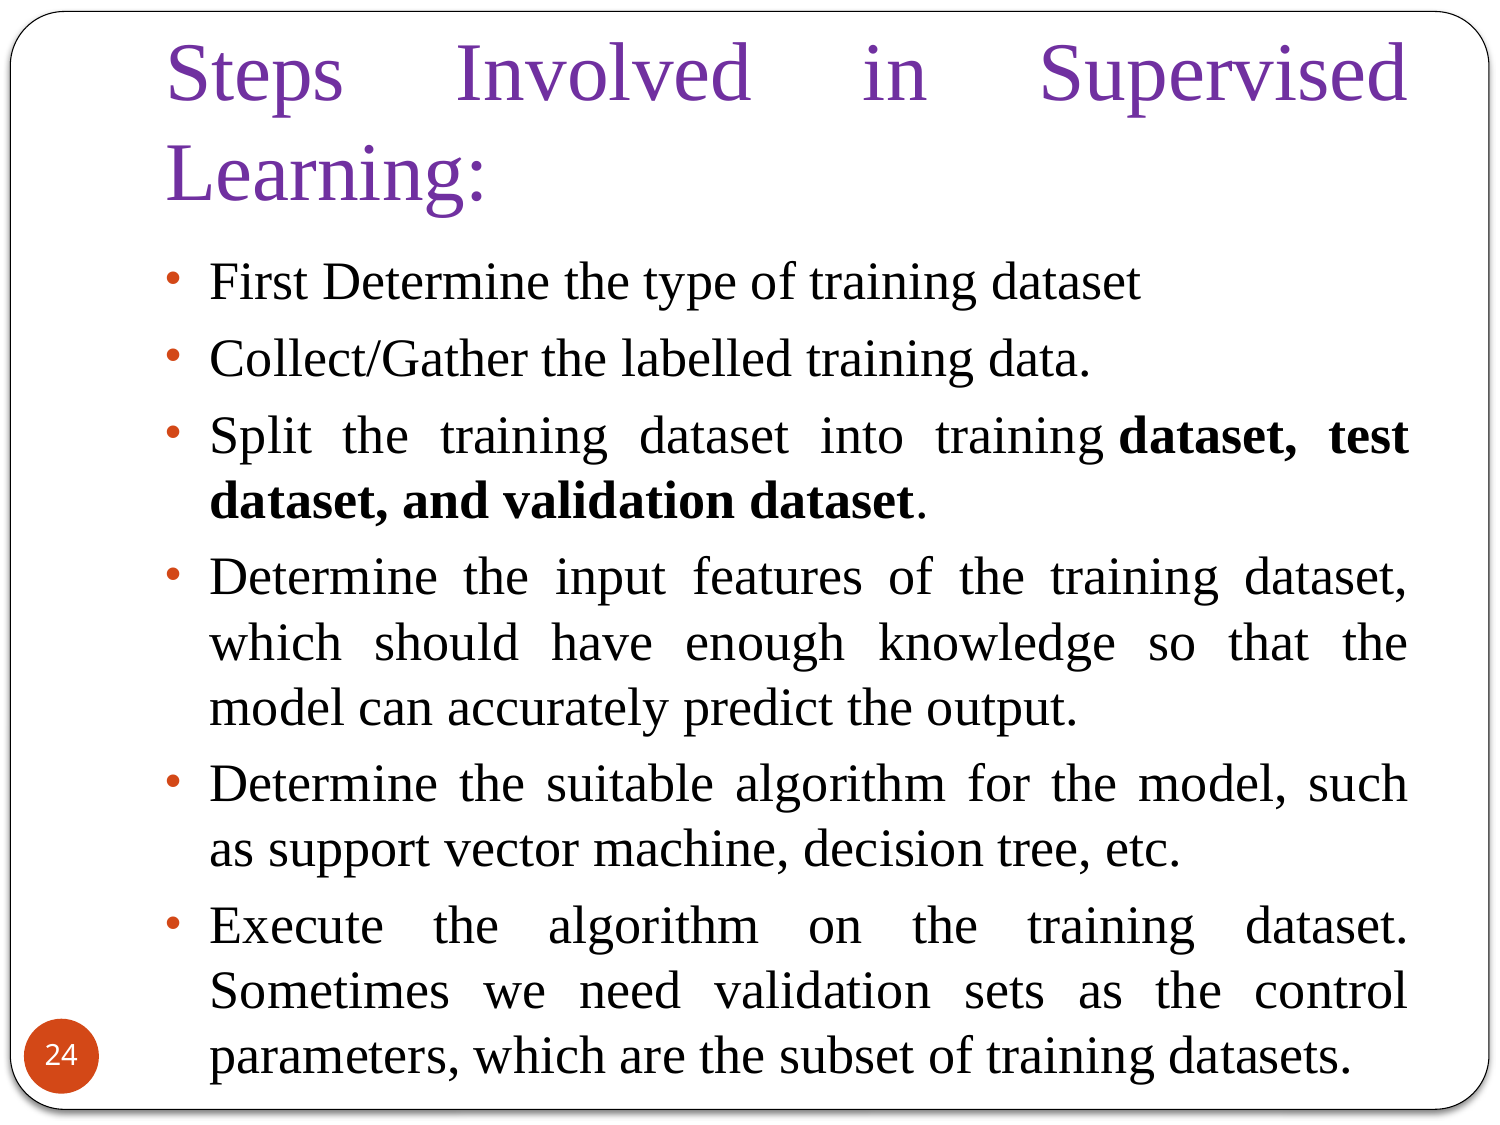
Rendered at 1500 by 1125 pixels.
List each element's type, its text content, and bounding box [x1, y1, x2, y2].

slide_number 24 [23, 1018, 99, 1094]
title Steps Involved in Supervised Learning: [149, 44, 1426, 233]
list First Determine the type of training dataset Collect/Gather the labelled training data. Split the training dataset into training dataset, test dataset, and validation dataset. Determine the input features of the training dataset, which should have enough knowledge so that the model can accurately predict the output. Determine the suitable algorithm for the model, such as support vector machine, decision tree, etc. Execute the algorithm on the training dataset. Sometimes we need validation sets as the control parameters, which are the subset of training datasets. [149, 237, 1426, 1094]
